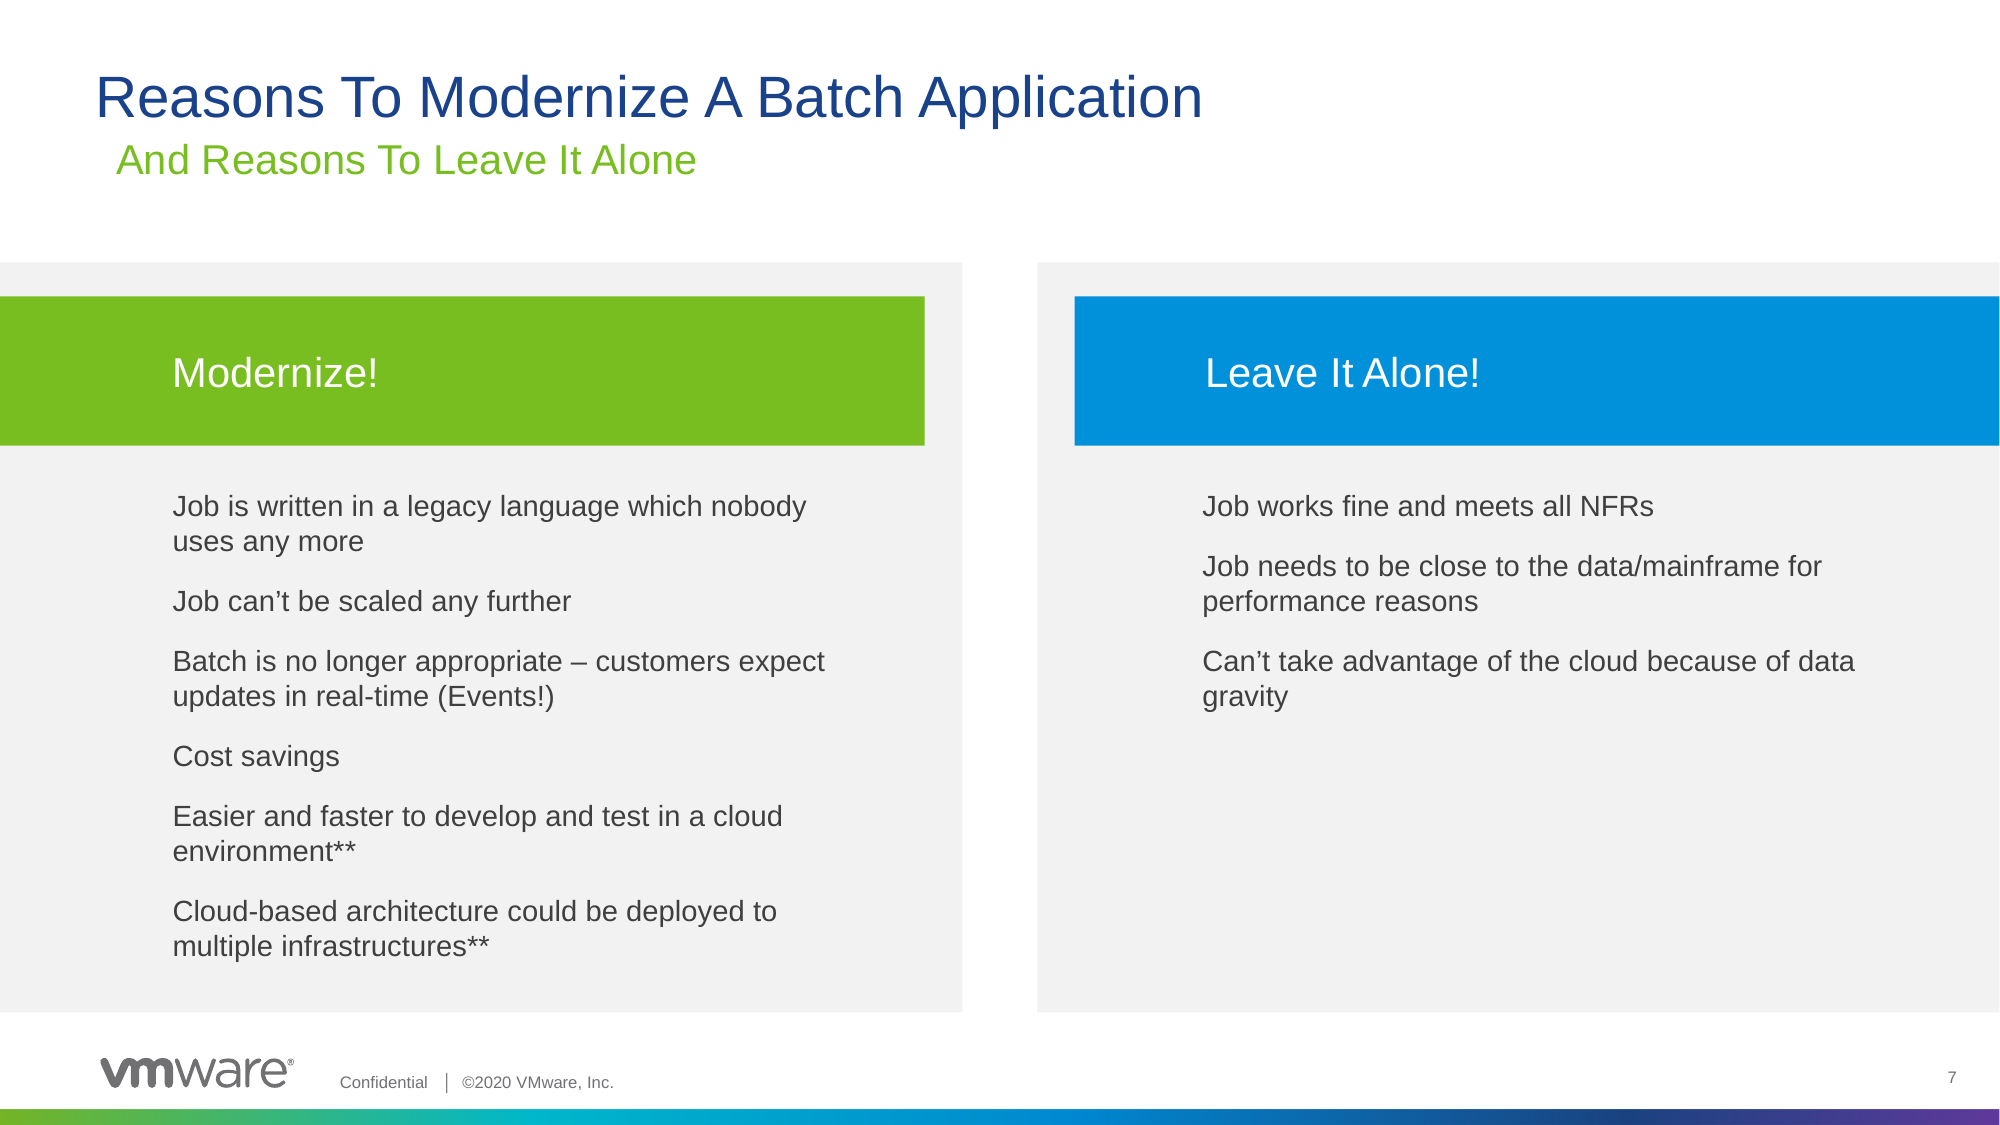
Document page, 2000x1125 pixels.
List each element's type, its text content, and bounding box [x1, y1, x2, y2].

title Reasons To Modernize A Batch Application [95, 67, 1900, 131]
list Job works fine and meets all NFRs Job needs to be close to the data/mainframe for performance reasons Can’t take advantage of the cloud because of data gravity [1037, 262, 2000, 1013]
list Modernize! [0, 296, 925, 446]
subtitle And Reasons To Leave It Alone [97, 133, 1896, 174]
list Leave It Alone! [1074, 296, 2000, 446]
picture [1073, 1109, 2000, 1125]
list Job is written in a legacy language which nobody uses any more Job can’t be scaled any further Batch is no longer appropriate – customers expect updates in real-time (Events!) Cost savings Easier and faster to develop and test in a cloud environment** Cloud-based architecture could be deployed to multiple infrastructures** [0, 262, 963, 1013]
picture [0, 1109, 729, 1125]
